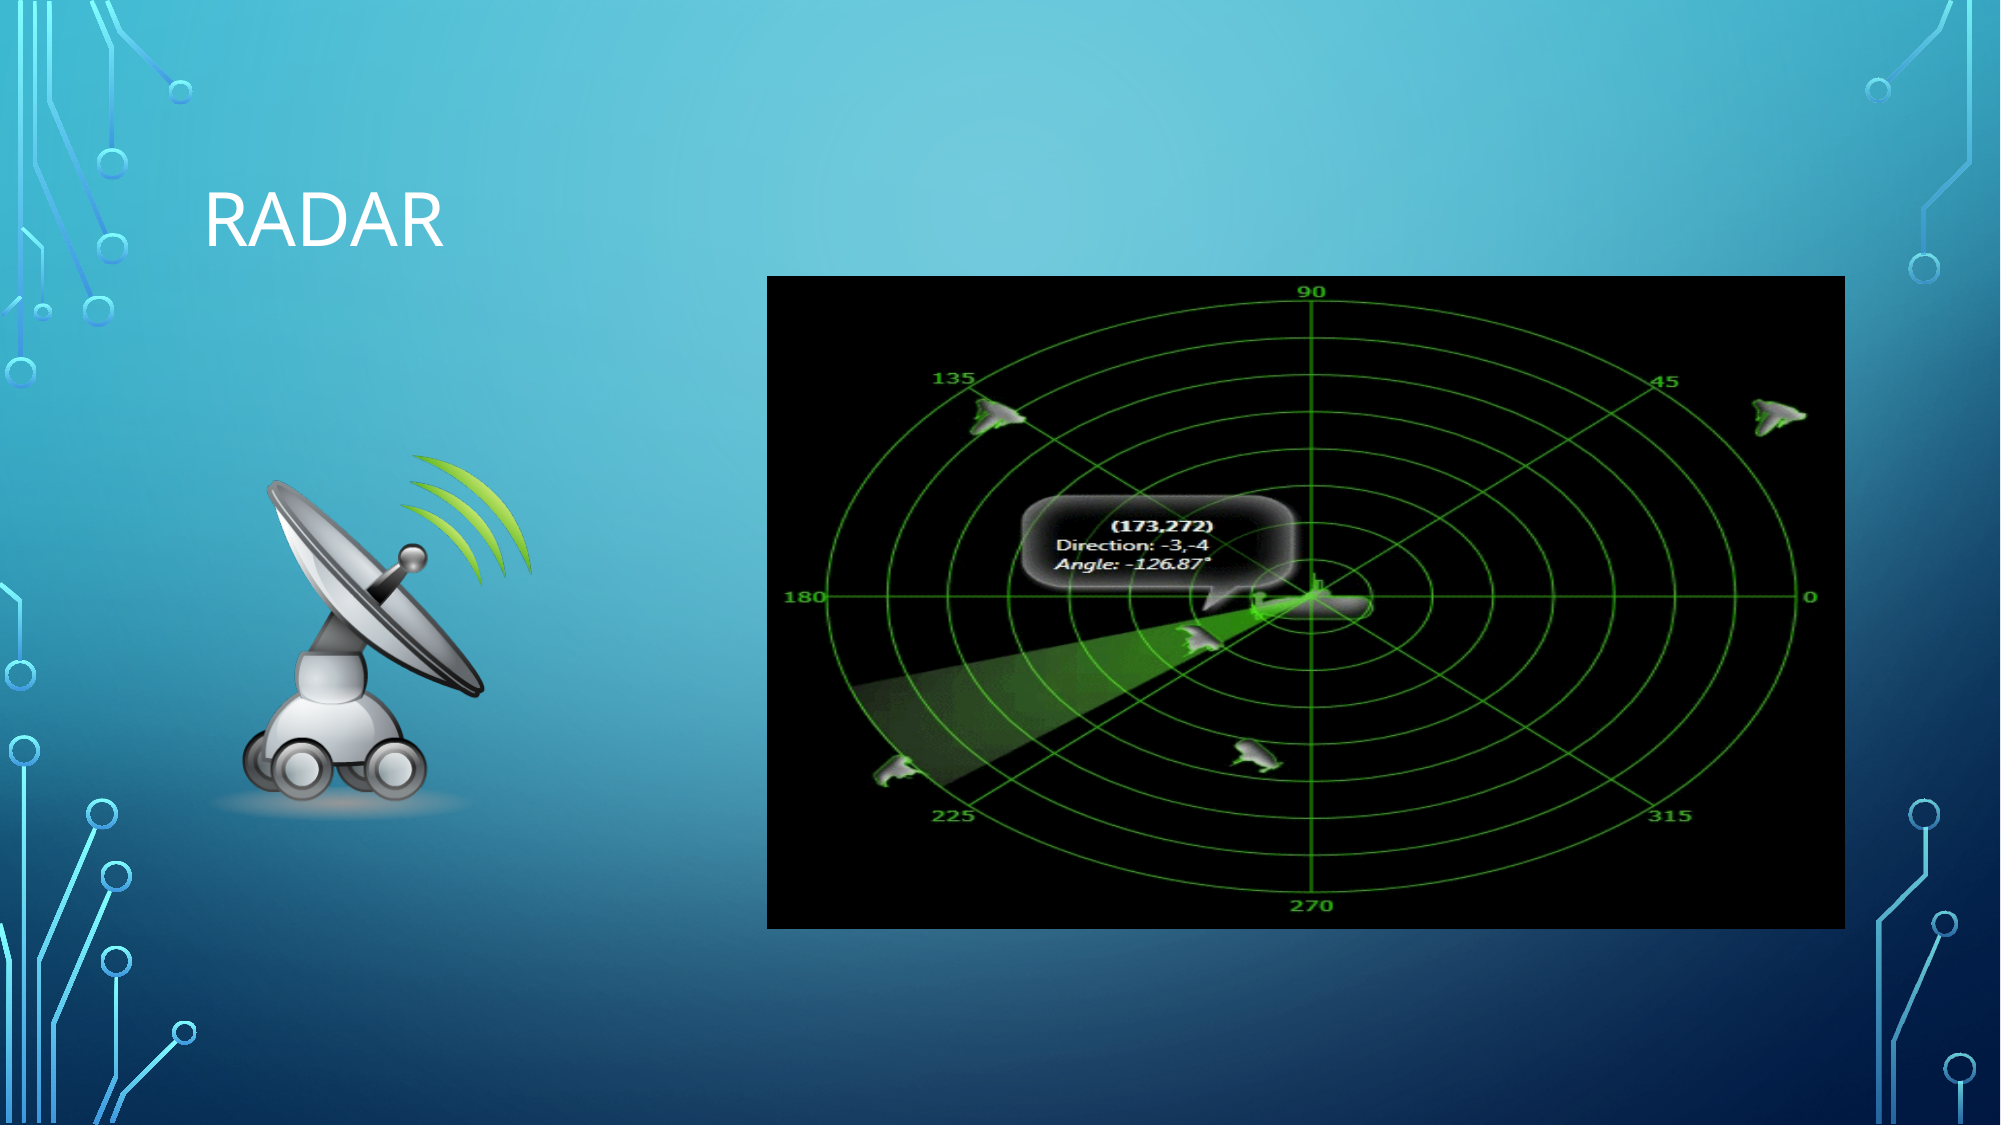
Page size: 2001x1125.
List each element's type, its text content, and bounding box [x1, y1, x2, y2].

picture [766, 276, 1846, 929]
title radar [187, 101, 1813, 344]
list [149, 439, 555, 844]
